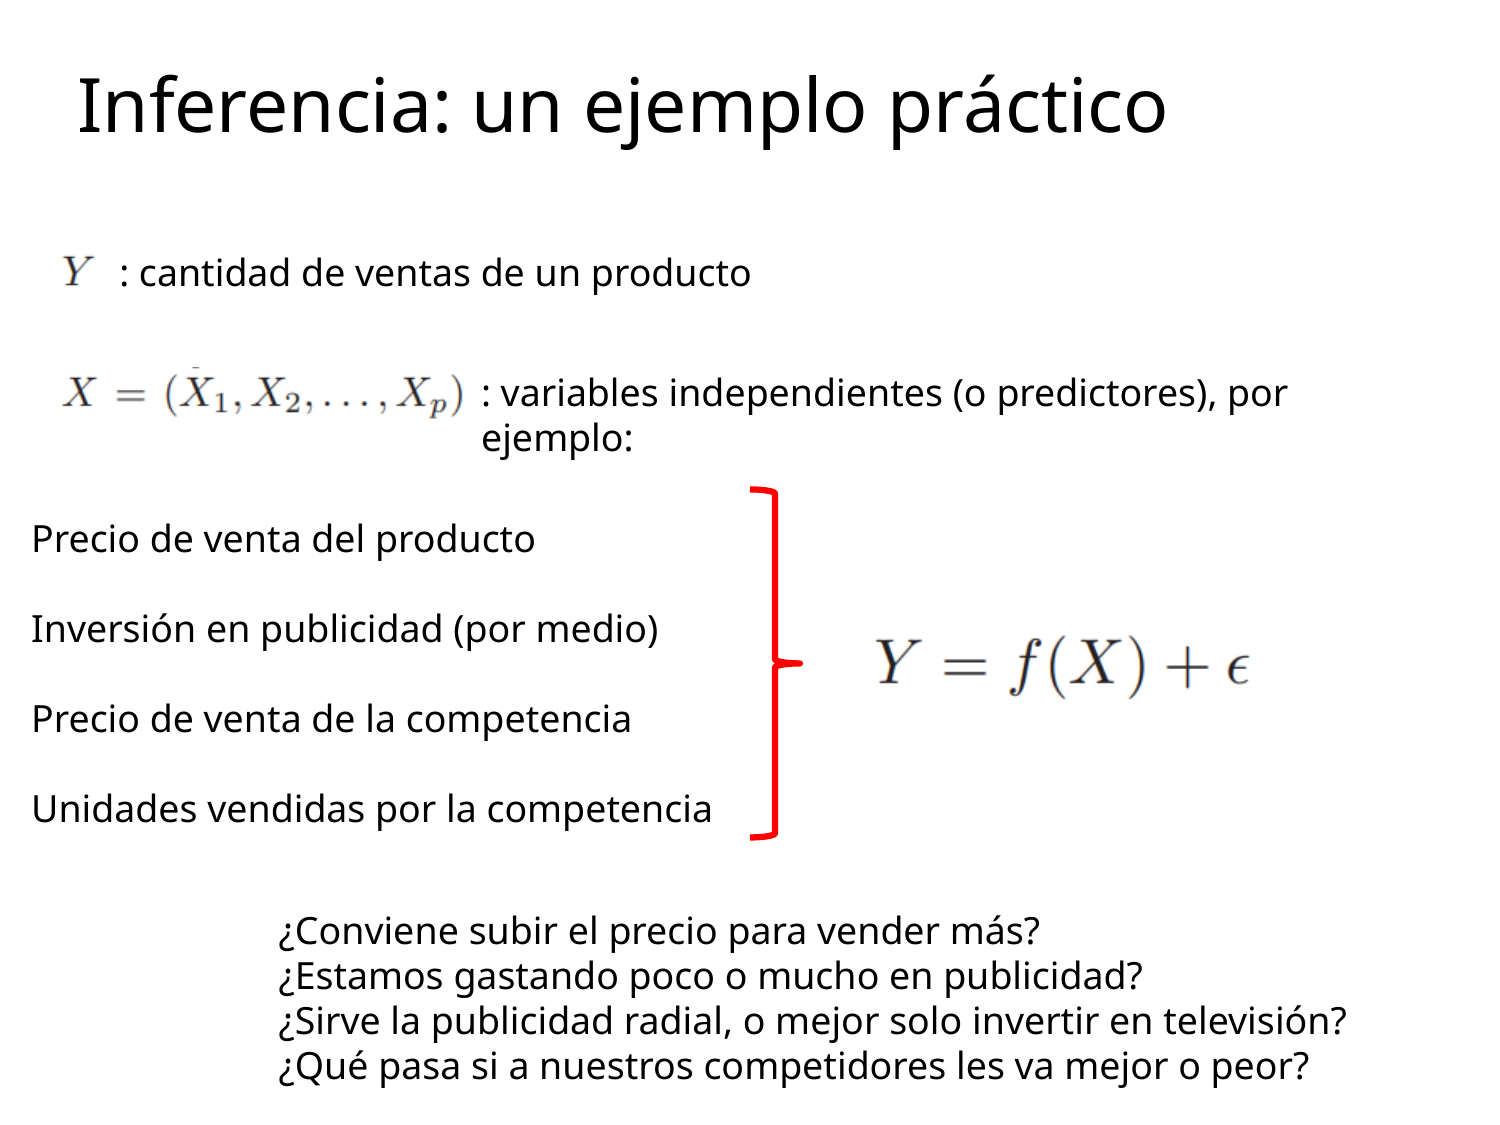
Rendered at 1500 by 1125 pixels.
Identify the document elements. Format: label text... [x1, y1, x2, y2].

text_box [749, 488, 801, 839]
picture [855, 615, 1256, 712]
picture [49, 249, 104, 303]
text_box Inferencia: un ejemplo práctico [62, 49, 1363, 155]
picture [61, 366, 467, 426]
text_box : cantidad de ventas de un producto [104, 191, 1000, 302]
text_box Precio de venta del producto Inversión en publicidad (por medio) Precio de venta de la competencia Unidades vendidas por la competencia [16, 458, 1000, 1125]
text_box : variables independientes (o predictores), por ejemplo: [466, 311, 1450, 467]
text_box ¿Conviene subir el precio para vender más? ¿Estamos gastando poco o mucho en publicidad? ¿Sirve la publicidad radial, o mejor solo invertir en televisión? ¿Qué pasa si a nuestros competidores les va mejor o peor? [263, 849, 1452, 1125]
